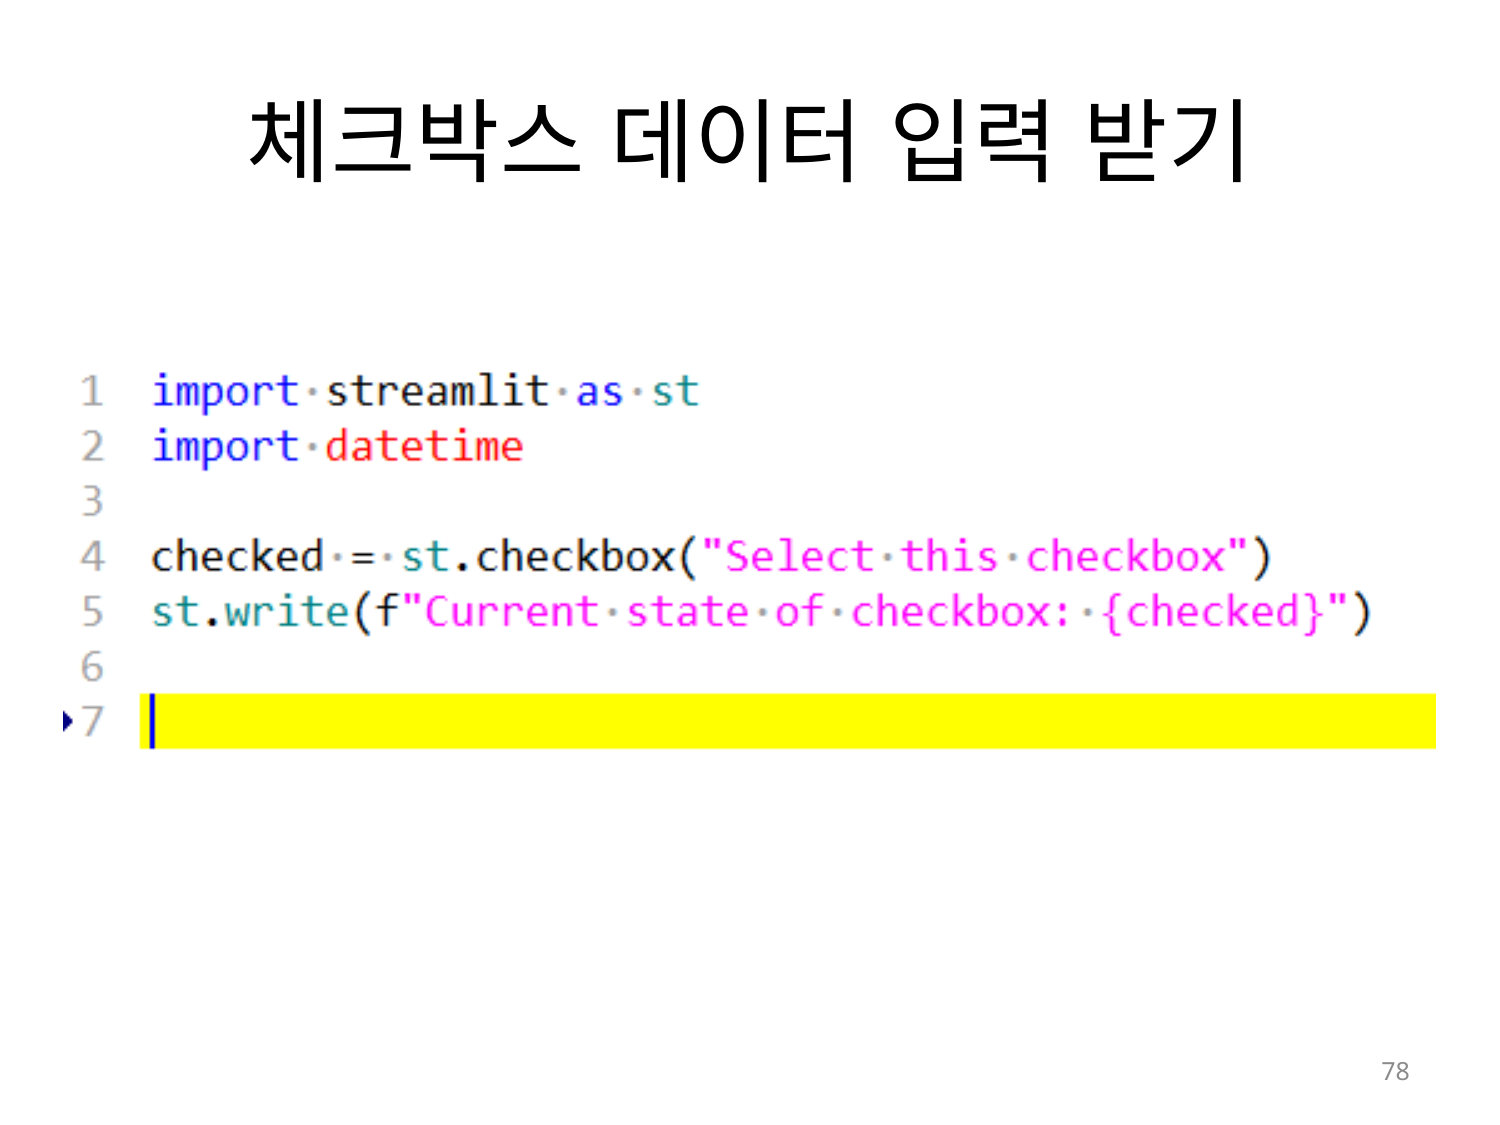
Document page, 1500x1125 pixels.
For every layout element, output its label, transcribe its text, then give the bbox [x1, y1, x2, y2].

picture [62, 361, 1436, 752]
title 체크박스 데이터 입력 받기 [75, 45, 1425, 233]
slide_number 78 [1074, 1042, 1425, 1103]
